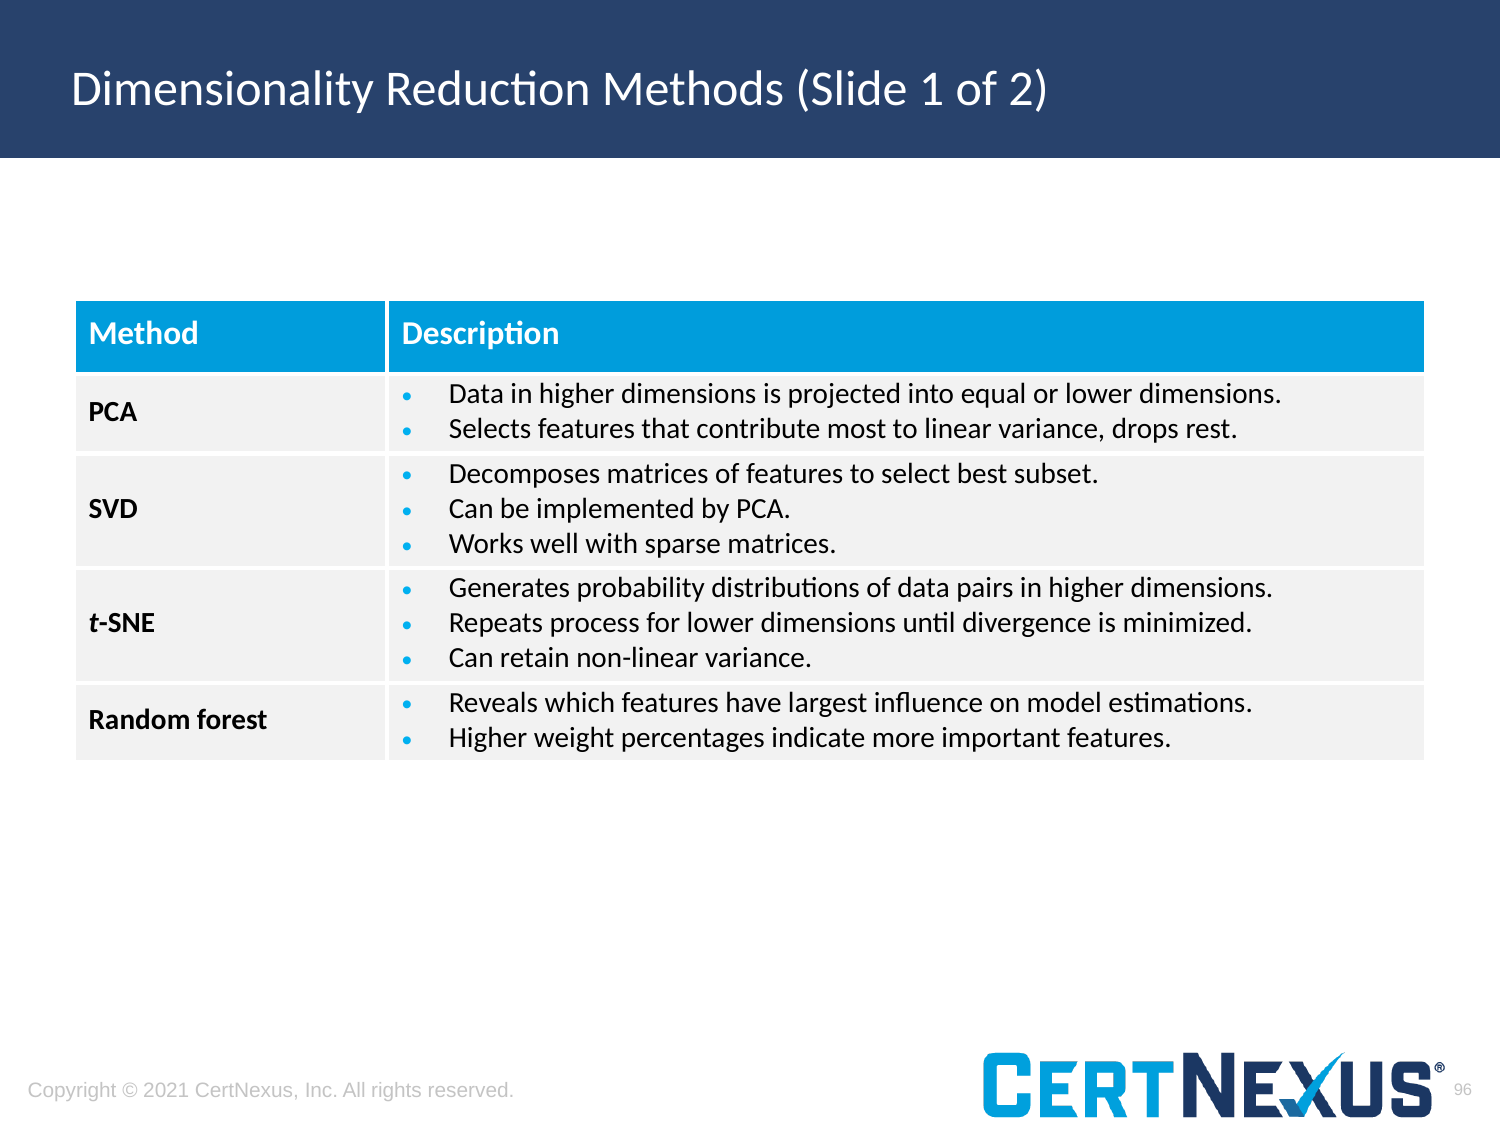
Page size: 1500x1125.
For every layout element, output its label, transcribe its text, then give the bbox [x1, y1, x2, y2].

slide_number 96 [1137, 1058, 1488, 1119]
table_cell Generates probability distributions of data pairs in higher dimensions. Repeats process for lower dimensions until divergence is minimized. Can retain non-linear variance. [389, 570, 1424, 681]
table_cell t-SNE [76, 570, 385, 681]
table_header Description [389, 301, 1424, 372]
table_cell Data in higher dimensions is projected into equal or lower dimensions. Selects features that contribute most to linear variance, drops rest. [389, 376, 1424, 451]
table_cell Reveals which features have largest influence on model estimations. Higher weight percentages indicate more important features. [389, 685, 1424, 760]
table_cell Decomposes matrices of features to select best subset. Can be implemented by PCA. Works well with sparse matrices. [389, 456, 1424, 566]
table_cell SVD [76, 456, 385, 566]
table_header Method [76, 301, 385, 372]
table_cell PCA [76, 376, 385, 451]
picture [967, 1023, 1458, 1125]
title Dimensionality Reduction Methods (Slide 1 of 2) [56, 16, 1350, 155]
table_cell Random forest [76, 685, 385, 760]
